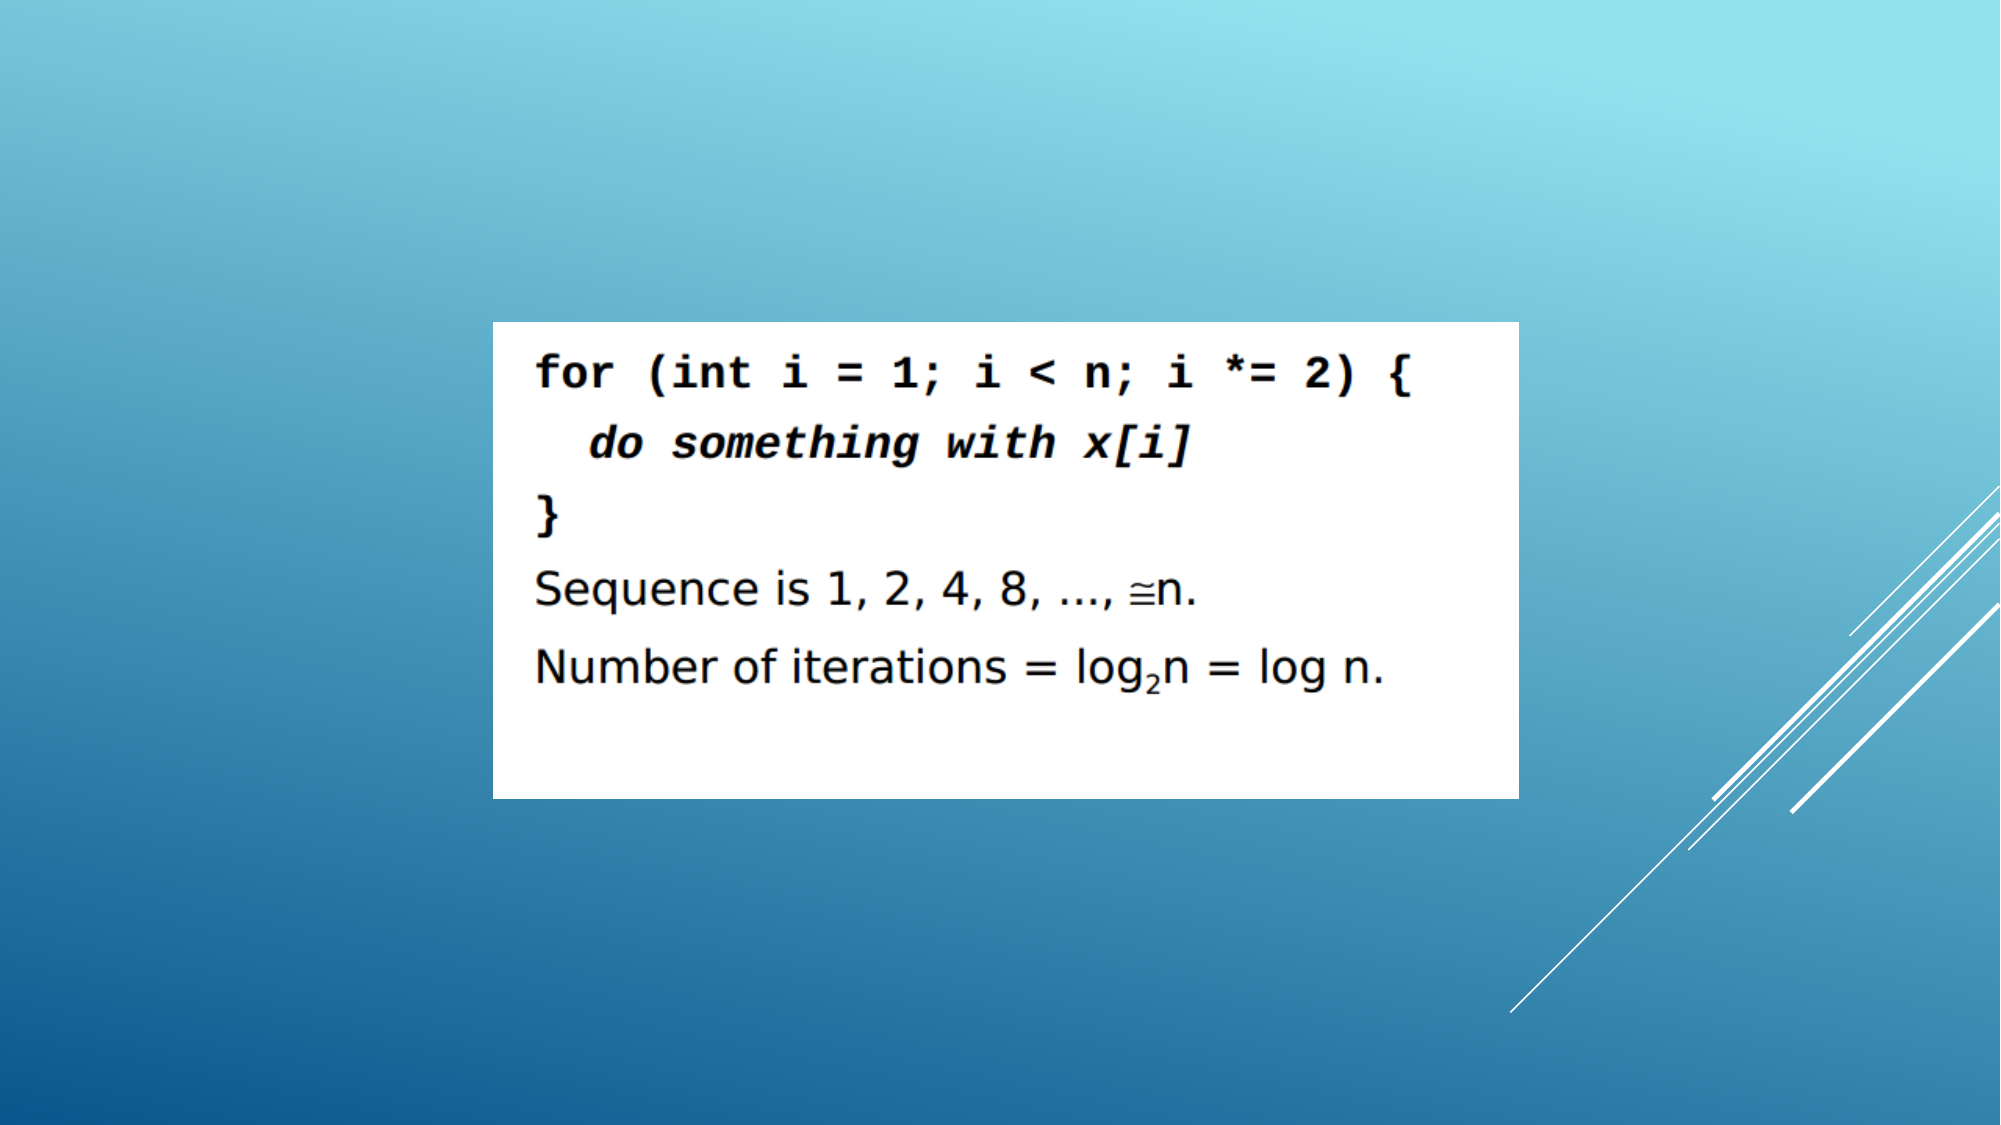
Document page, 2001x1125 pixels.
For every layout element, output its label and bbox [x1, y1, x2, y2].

picture [493, 321, 1520, 799]
